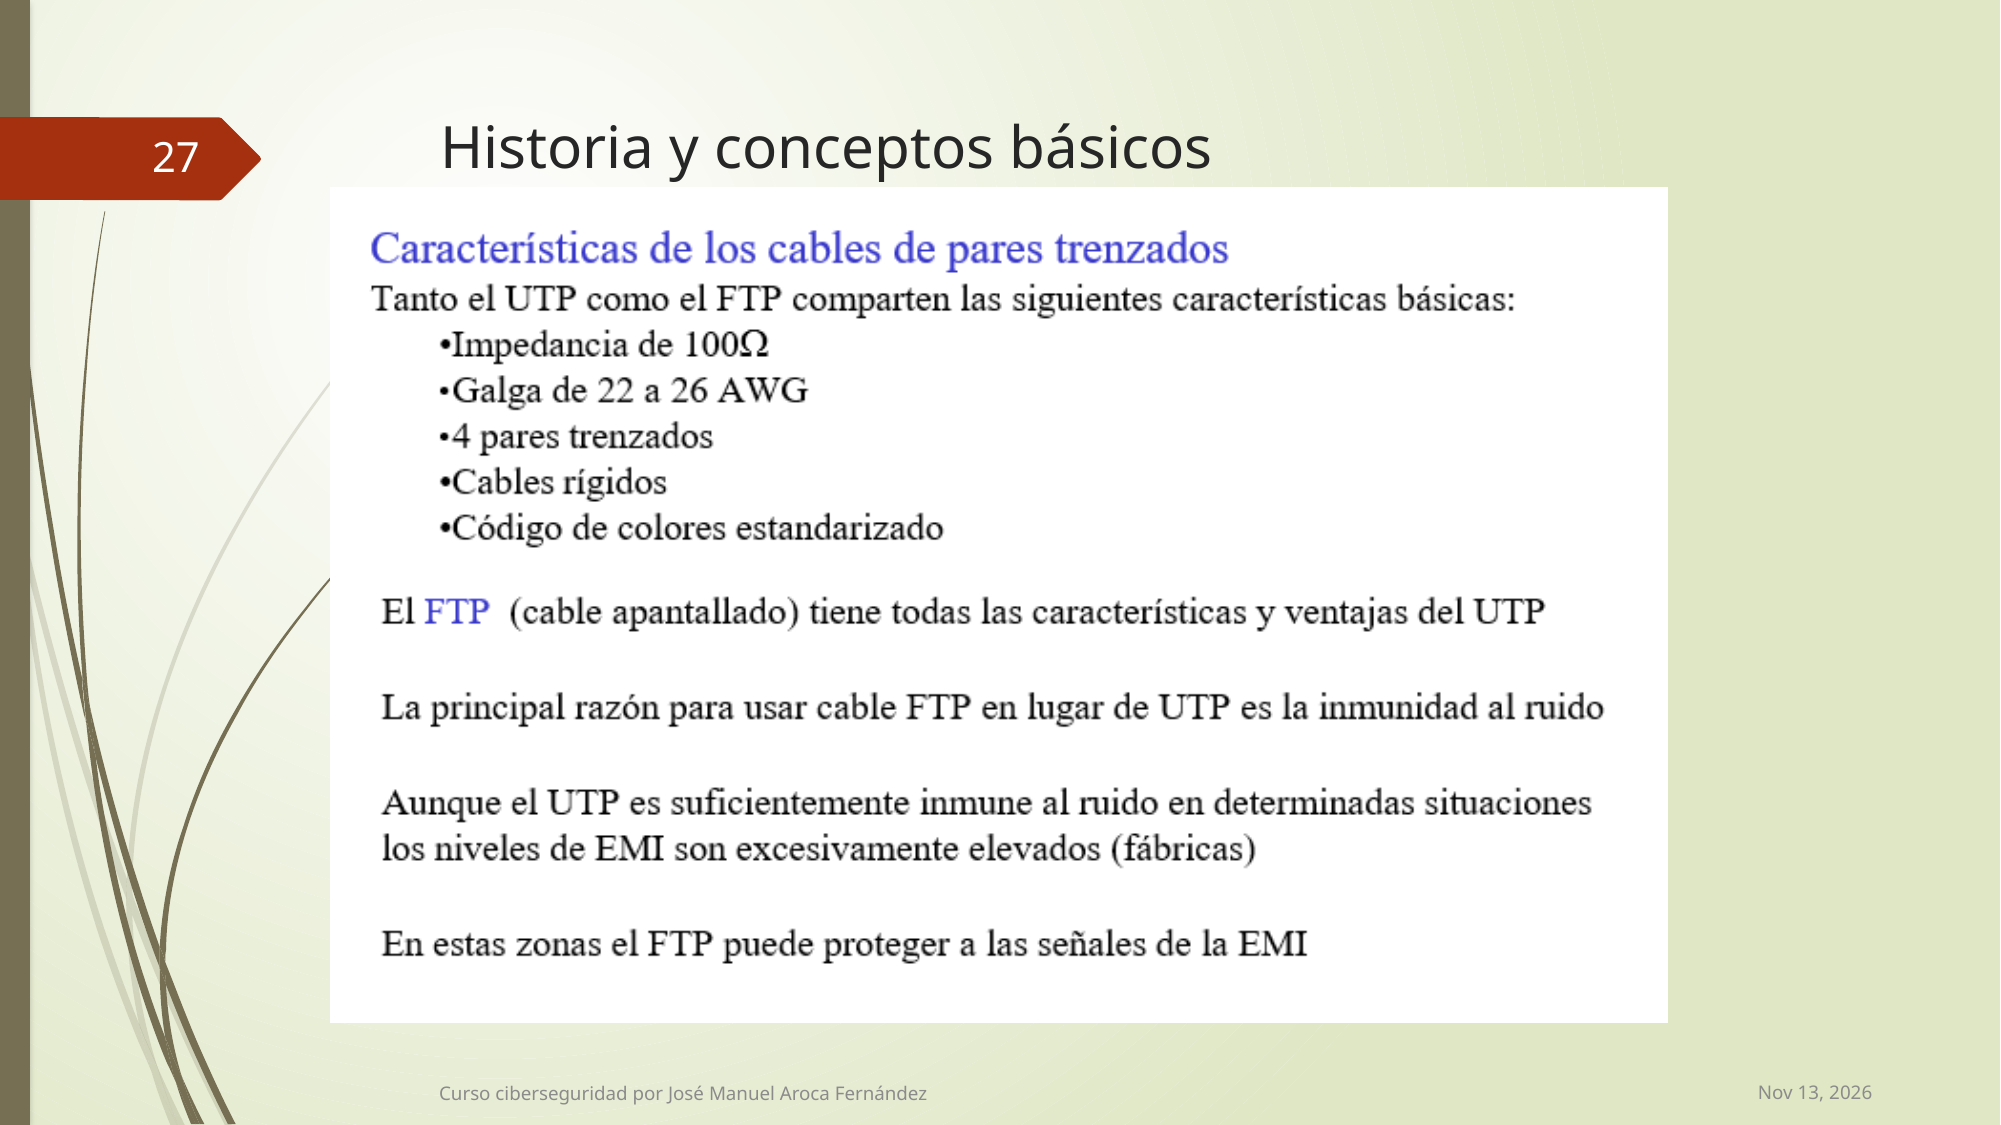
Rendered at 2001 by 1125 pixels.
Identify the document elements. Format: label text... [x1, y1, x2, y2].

slide_number 21-Jan-22 [1699, 1063, 1888, 1125]
title Historia y conceptos básicos [425, 102, 1888, 172]
slide_number 27 [87, 129, 216, 190]
footer Curso ciberseguridad por José Manuel Aroca Fernández [424, 1064, 1675, 1125]
picture [330, 187, 1668, 1023]
